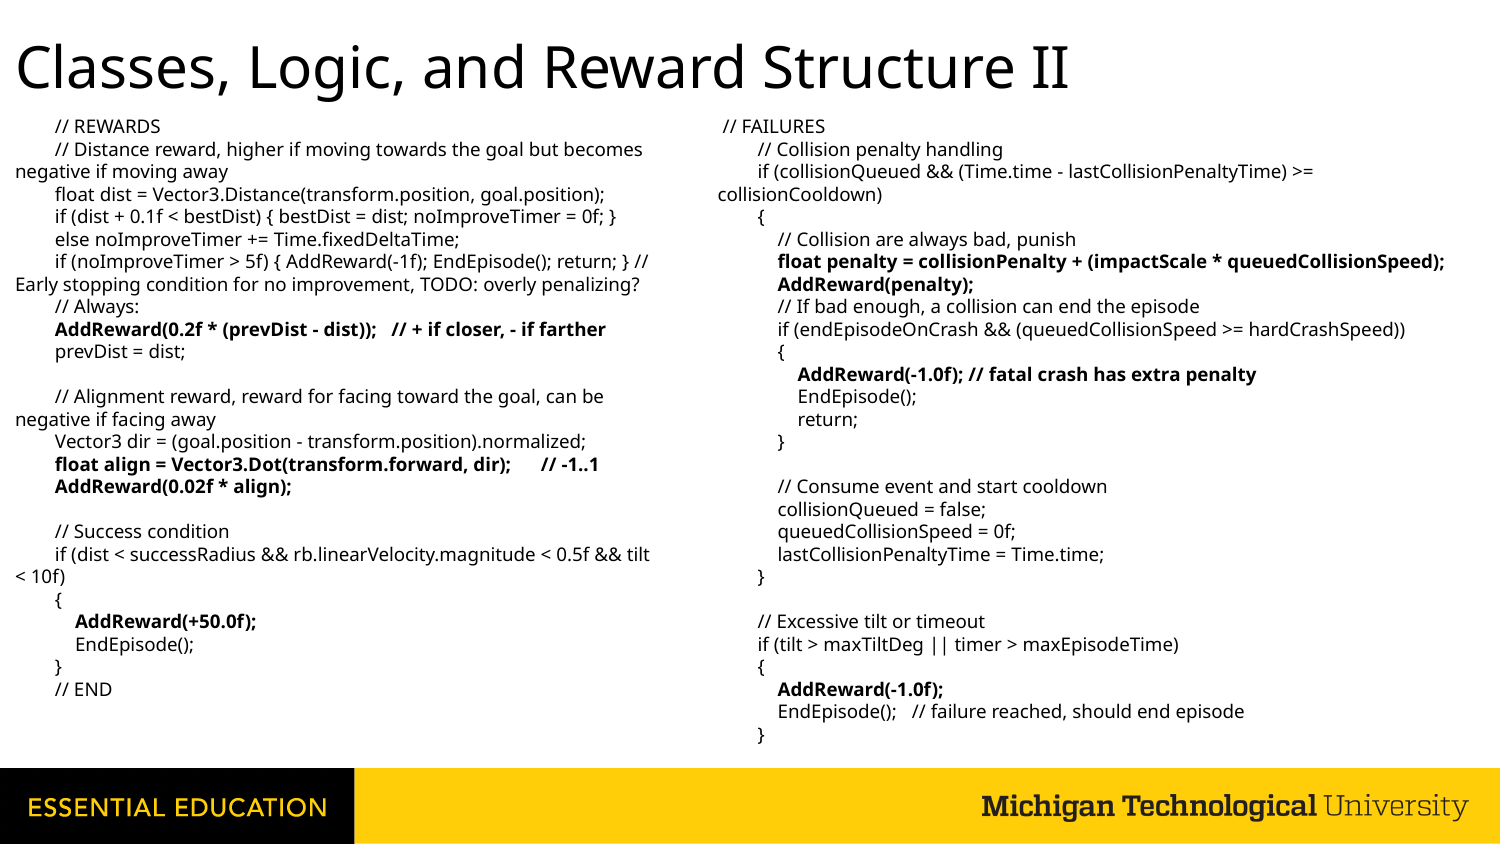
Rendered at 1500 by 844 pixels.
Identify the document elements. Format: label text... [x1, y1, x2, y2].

picture [0, 768, 354, 844]
text_box Classes, Logic, and Reward Structure II [0, 15, 1500, 116]
text_box // REWARDS // Distance reward, higher if moving towards the goal but becomes negative if moving away float dist = Vector3.Distance(transform.position, goal.position); if (dist + 0.1f < bestDist) { bestDist = dist; noImproveTimer = 0f; } else noImproveTimer += Time.fixedDeltaTime; if (noImproveTimer > 5f) { AddReward(-1f); EndEpisode(); return; } // Early stopping condition for no improvement, TODO: overly penalizing? // Always: AddReward(0.2f * (prevDist - dist)); // + if closer, - if farther prevDist = dist; // Alignment reward, reward for facing toward the goal, can be negative if facing away Vector3 dir = (goal.position - transform.position).normalized; float align = Vector3.Dot(transform.forward, dir); // -1..1 AddReward(0.02f * align); // Success condition if (dist < successRadius && rb.linearVelocity.magnitude < 0.5f && tilt < 10f) { AddReward(+50.0f); EndEpisode(); } // END [0, 116, 676, 738]
text_box // FAILURES // Collision penalty handling if (collisionQueued && (Time.time - lastCollisionPenaltyTime) >= collisionCooldown) { // Collision are always bad, punish float penalty = collisionPenalty + (impactScale * queuedCollisionSpeed); AddReward(penalty); // If bad enough, a collision can end the episode if (endEpisodeOnCrash && (queuedCollisionSpeed >= hardCrashSpeed)) { AddReward(-1.0f); // fatal crash has extra penalty EndEpisode(); return; } // Consume event and start cooldown collisionQueued = false; queuedCollisionSpeed = 0f; lastCollisionPenaltyTime = Time.time; } // Excessive tilt or timeout if (tilt > maxTiltDeg || timer > maxEpisodeTime) { AddReward(-1.0f); EndEpisode(); // failure reached, should end episode } [702, 116, 1474, 805]
picture [982, 805, 1469, 822]
